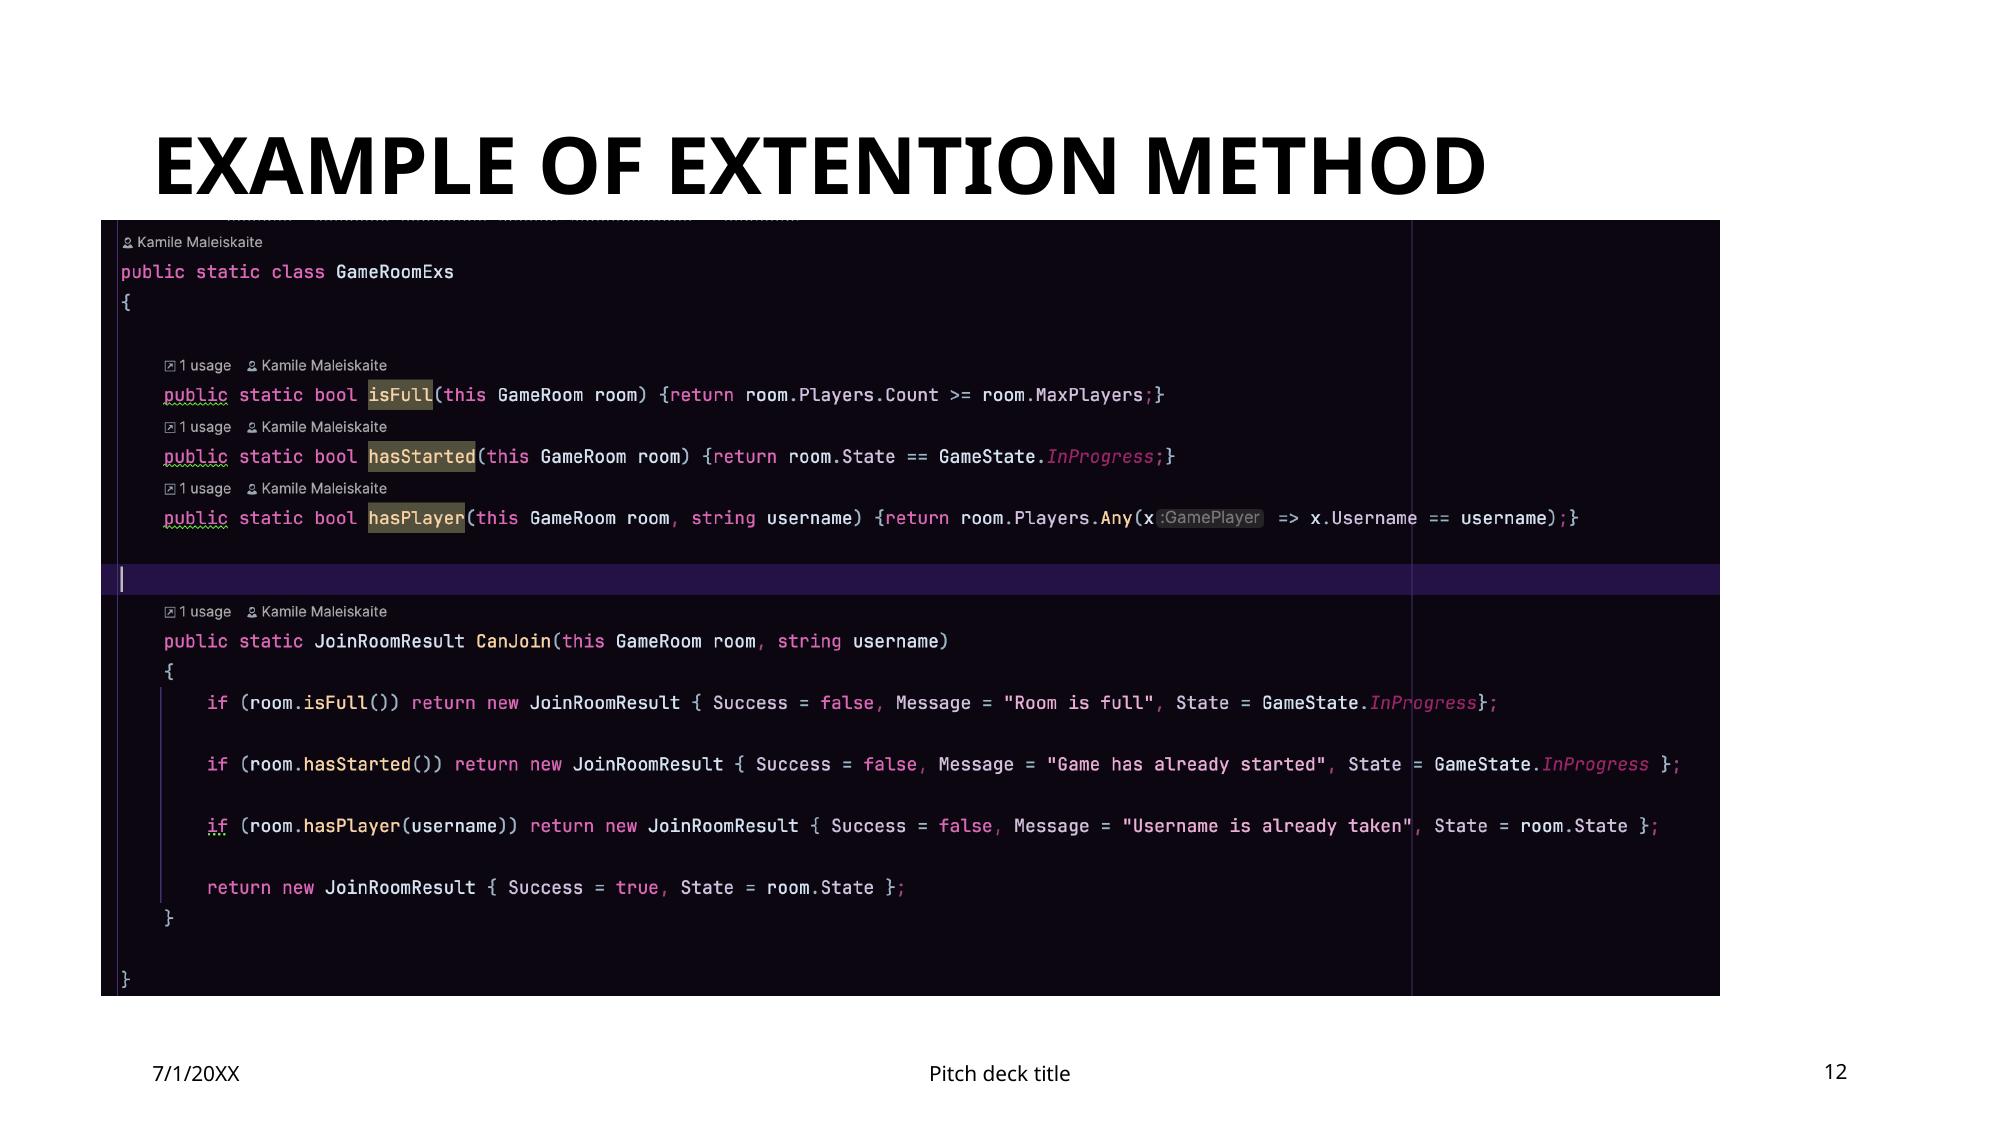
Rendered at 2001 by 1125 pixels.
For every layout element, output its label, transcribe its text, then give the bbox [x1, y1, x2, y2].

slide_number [137, 1042, 588, 1103]
title Example of extention method [137, 59, 1863, 278]
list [101, 220, 1721, 996]
slide_number 12 [1412, 1042, 1863, 1103]
footer Pitch deck title [662, 1042, 1338, 1103]
